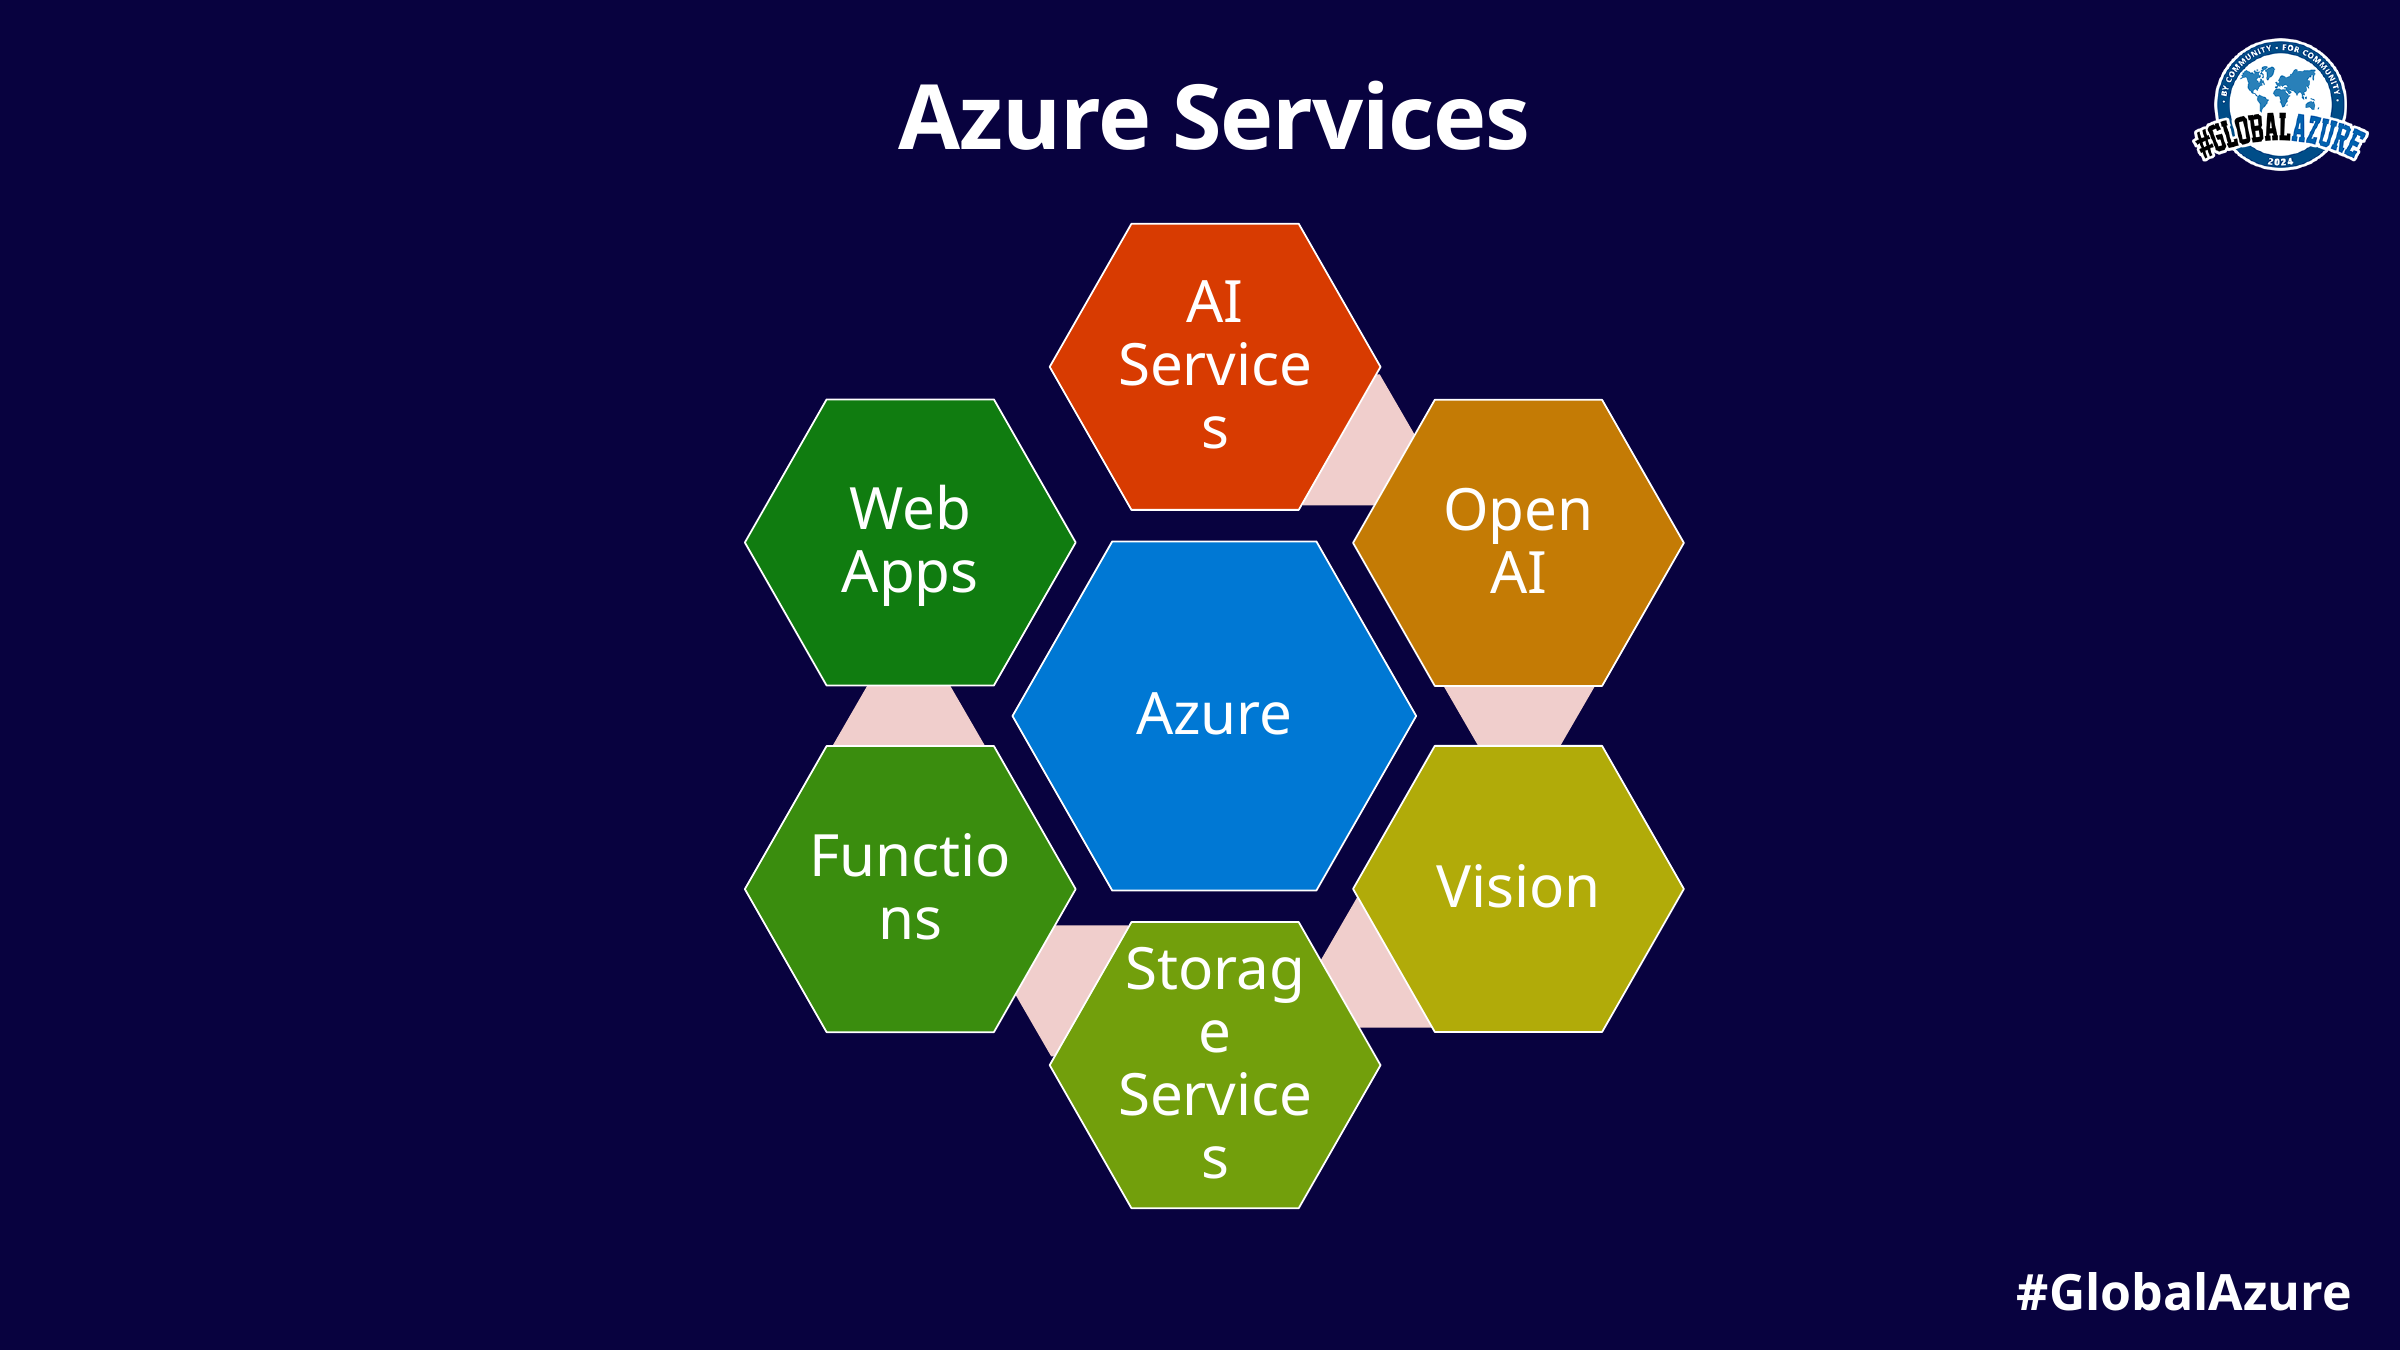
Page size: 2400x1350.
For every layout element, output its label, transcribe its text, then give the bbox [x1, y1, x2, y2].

picture [2189, 34, 2371, 175]
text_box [428, 223, 2001, 1209]
title Azure Services [240, 70, 2189, 169]
